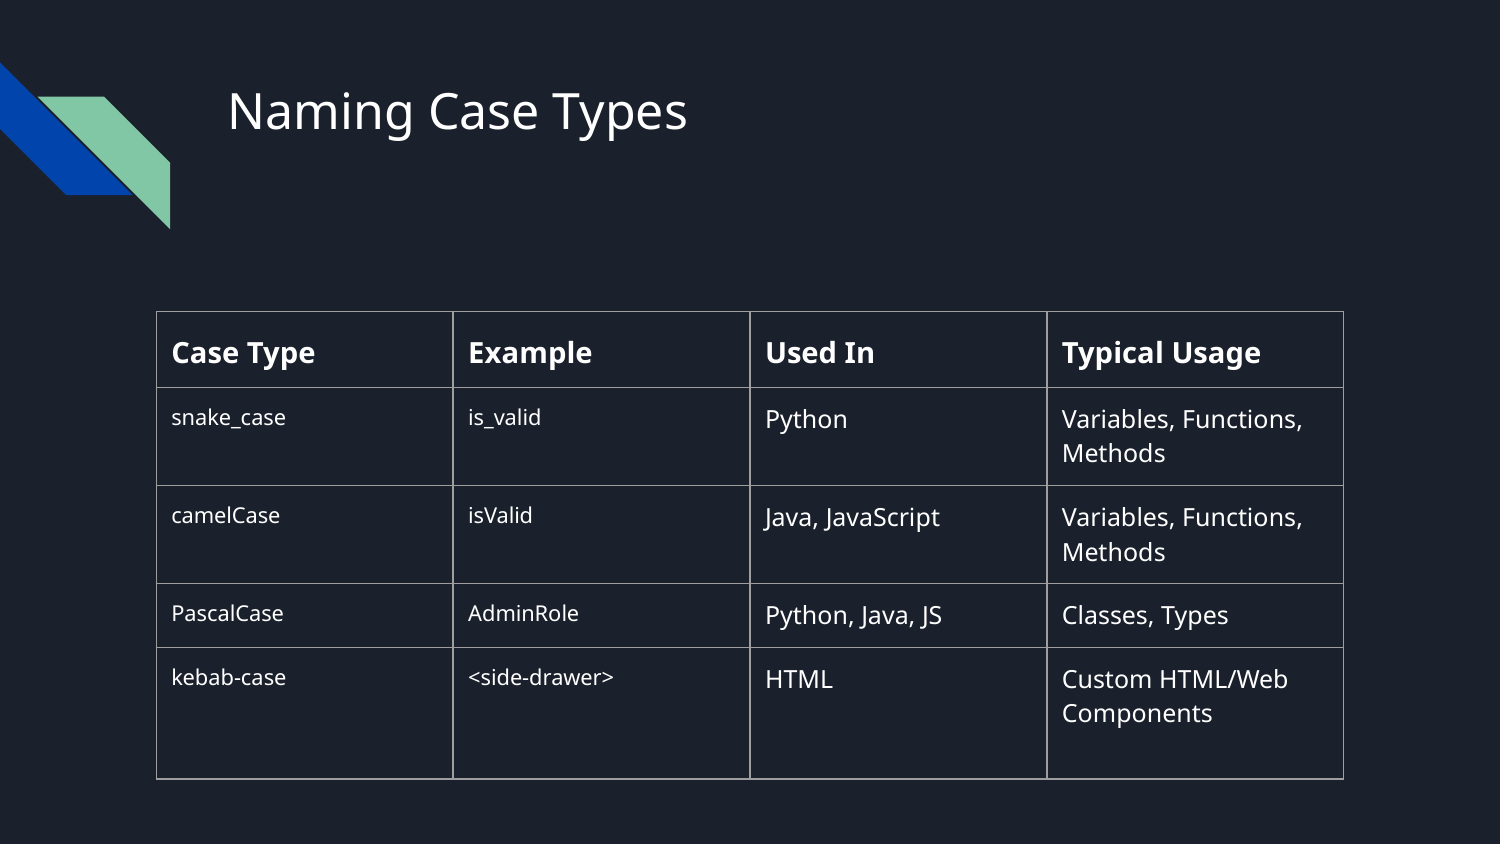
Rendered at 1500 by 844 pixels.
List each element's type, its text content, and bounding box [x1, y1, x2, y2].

table_cell Variables, Functions, Methods [1048, 486, 1343, 583]
table_cell HTML [751, 648, 1046, 778]
table_cell isValid [454, 486, 749, 583]
table_cell Python [751, 388, 1046, 485]
table_cell Python, Java, JS [751, 584, 1046, 647]
title Naming Case Types [212, 64, 1368, 215]
table_cell kebab-case [157, 648, 452, 778]
table_cell Custom HTML/Web Components [1048, 648, 1343, 778]
table_cell <side-drawer> [454, 648, 749, 778]
table_cell PascalCase [157, 584, 452, 647]
table_header Typical Usage [1048, 312, 1343, 387]
table_cell snake_case [157, 388, 452, 485]
table_header Example [454, 312, 749, 387]
table_cell Classes, Types [1048, 584, 1343, 647]
table_cell camelCase [157, 486, 452, 583]
table_header Case Type [157, 312, 452, 387]
table_cell is_valid [454, 388, 749, 485]
table_header Used In [751, 312, 1046, 387]
table_cell Java, JavaScript [751, 486, 1046, 583]
table_cell AdminRole [454, 584, 749, 647]
table_cell Variables, Functions, Methods [1048, 388, 1343, 485]
